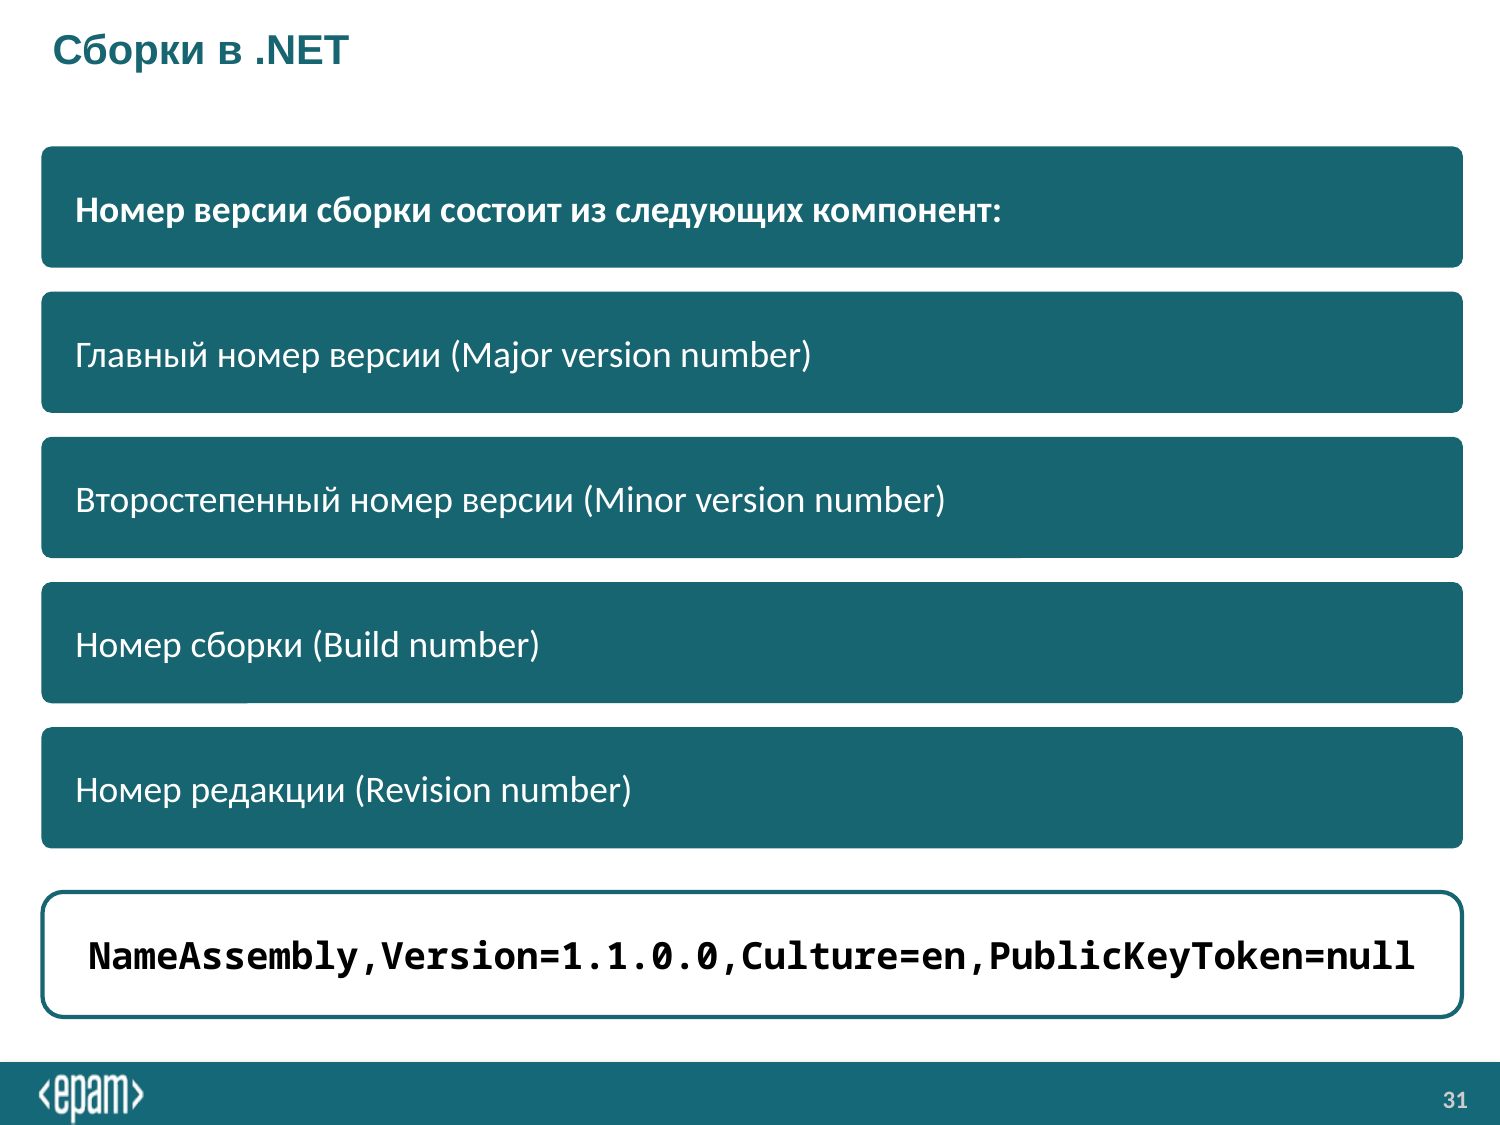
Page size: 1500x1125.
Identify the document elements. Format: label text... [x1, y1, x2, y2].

text_box Номер редакции (Revision number) [45, 765, 1460, 811]
title Сборки в .NET [0, 0, 1500, 95]
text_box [42, 891, 1463, 1018]
text_box [42, 147, 1462, 267]
text_box [42, 728, 1462, 848]
picture [38, 1074, 144, 1125]
text_box [42, 437, 1462, 558]
text_box [42, 583, 1462, 703]
text_box Главный номер версии (Major version number) [45, 329, 1460, 375]
text_box Второстепенный номер версии (Minor version number) [45, 474, 1460, 521]
text_box Номер сборки (Build number) [45, 620, 1460, 666]
text_box [42, 292, 1462, 412]
text_box Номер версии сборки состоит из следующих компонент: [45, 184, 1460, 230]
